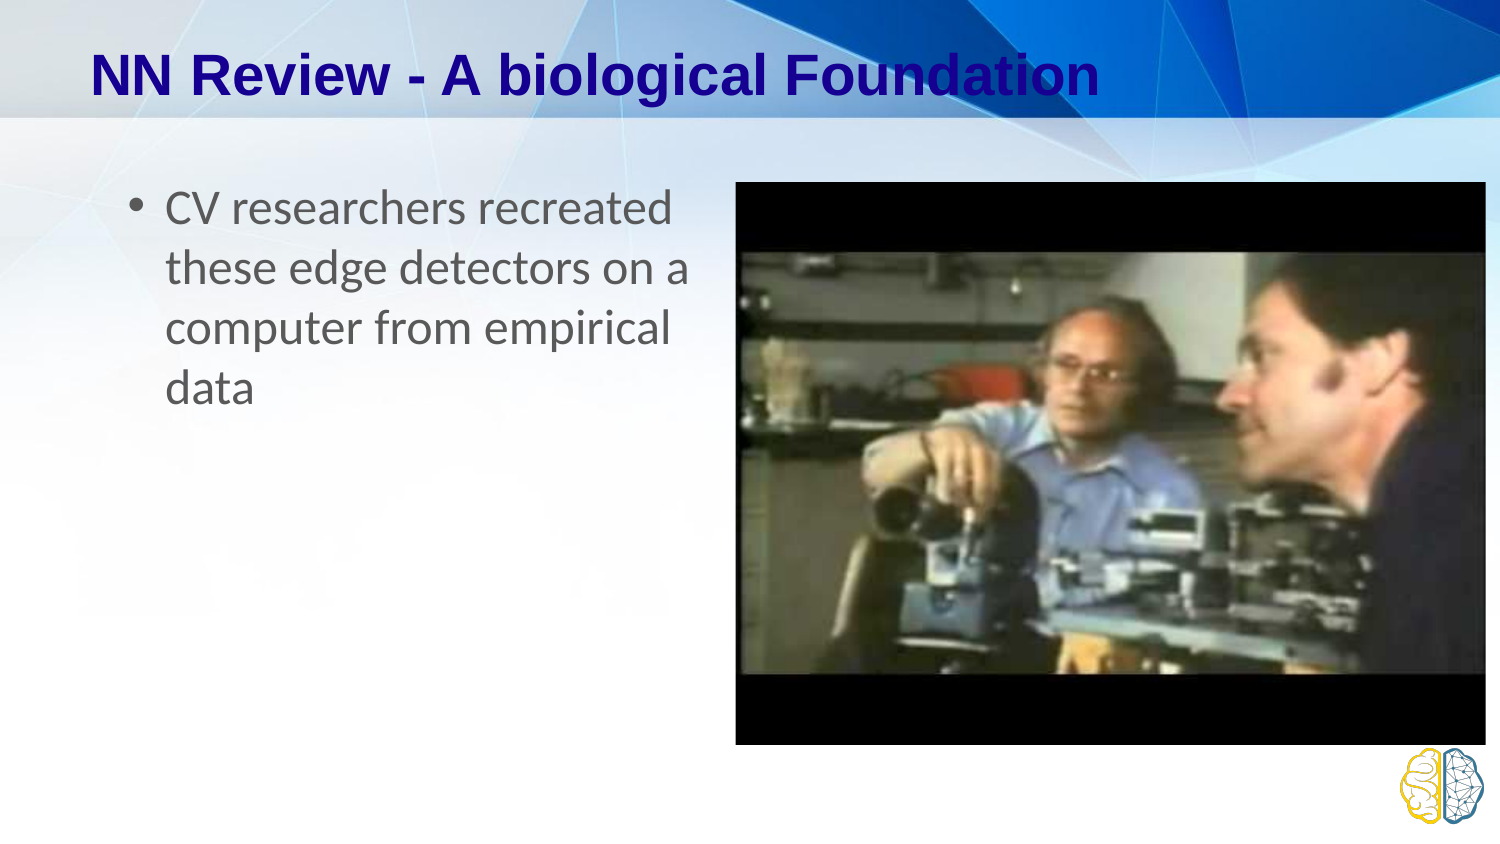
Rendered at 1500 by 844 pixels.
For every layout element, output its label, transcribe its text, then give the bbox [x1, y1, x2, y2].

list CV researchers recreated these edge detectors on a computer from empirical data [75, 159, 746, 754]
text_box [735, 182, 1486, 745]
title NN Review - A biological Foundation [75, 21, 1425, 122]
picture [0, 0, 1500, 844]
